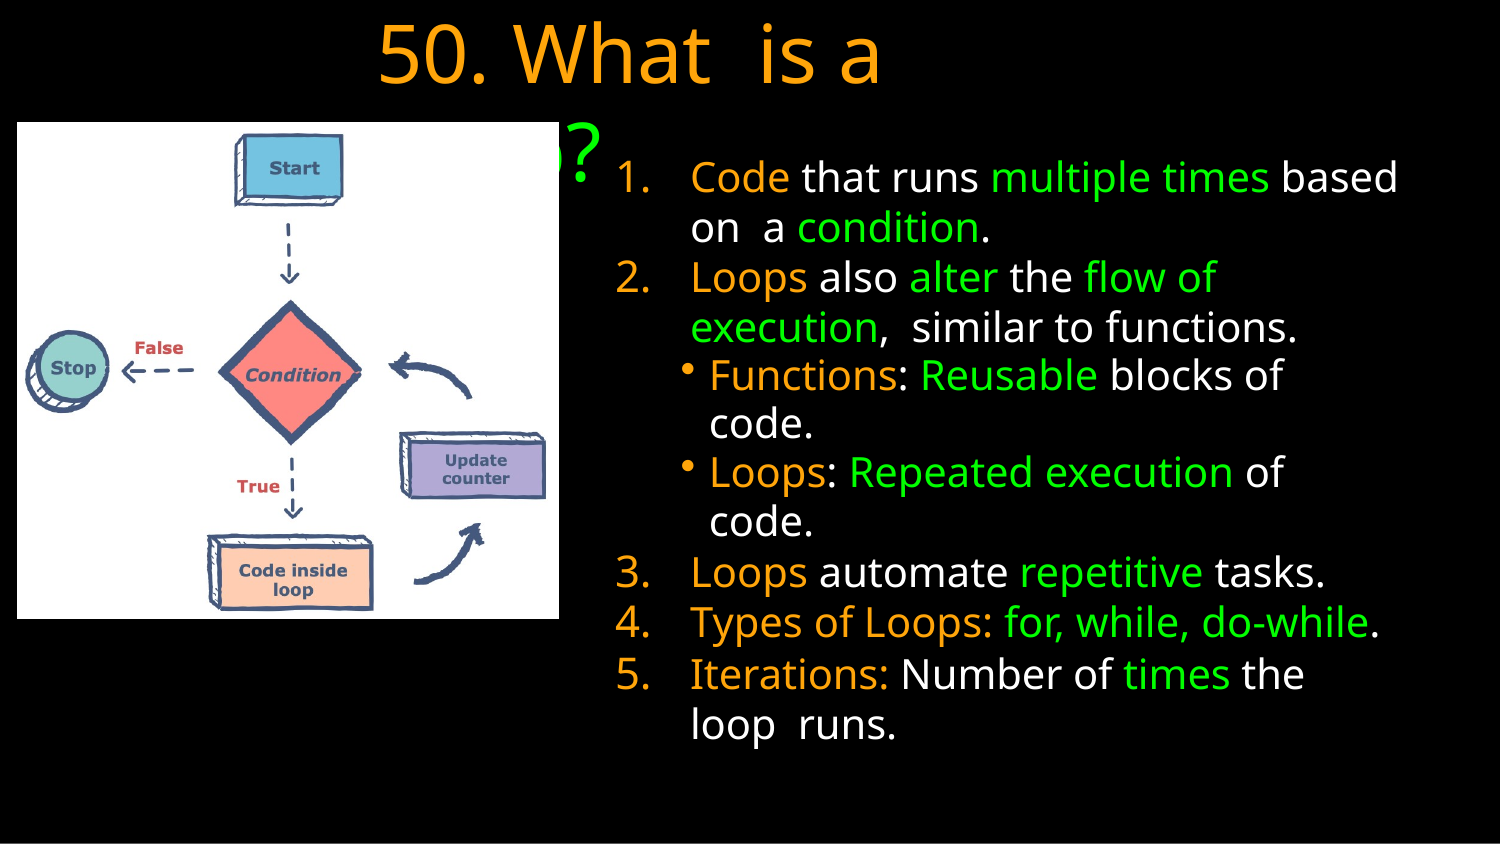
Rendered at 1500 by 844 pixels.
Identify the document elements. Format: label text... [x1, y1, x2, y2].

picture [17, 122, 559, 619]
title 50. What is a Loop? [374, 0, 1126, 146]
list Code that runs multiple times based on a condition. Loops also alter the flow of execution, similar to functions. Functions: Reusable blocks of code. Loops: Repeated execution of code. Loops automate repetitive tasks. Types of Loops: for, while, do-while. Iterations: Number of times the loop runs. [85, 146, 1415, 748]
